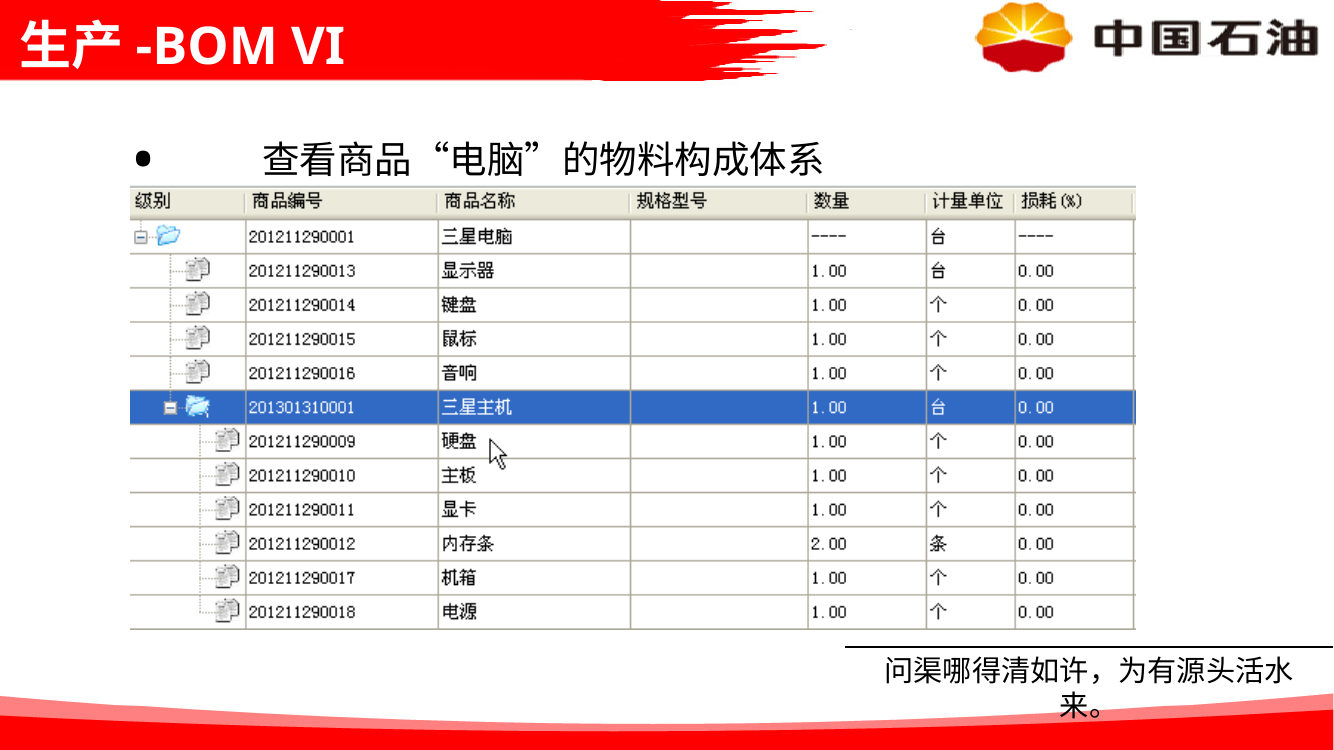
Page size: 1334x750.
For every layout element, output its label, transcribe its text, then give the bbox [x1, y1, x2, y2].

picture [0, 0, 1334, 750]
list 查看商品“电脑”的物料构成体系 [64, 128, 1305, 624]
title 生产-BOM VI [0, 4, 407, 111]
text_box 问渠哪得清如许，为有源头活水来。 [845, 652, 1334, 730]
